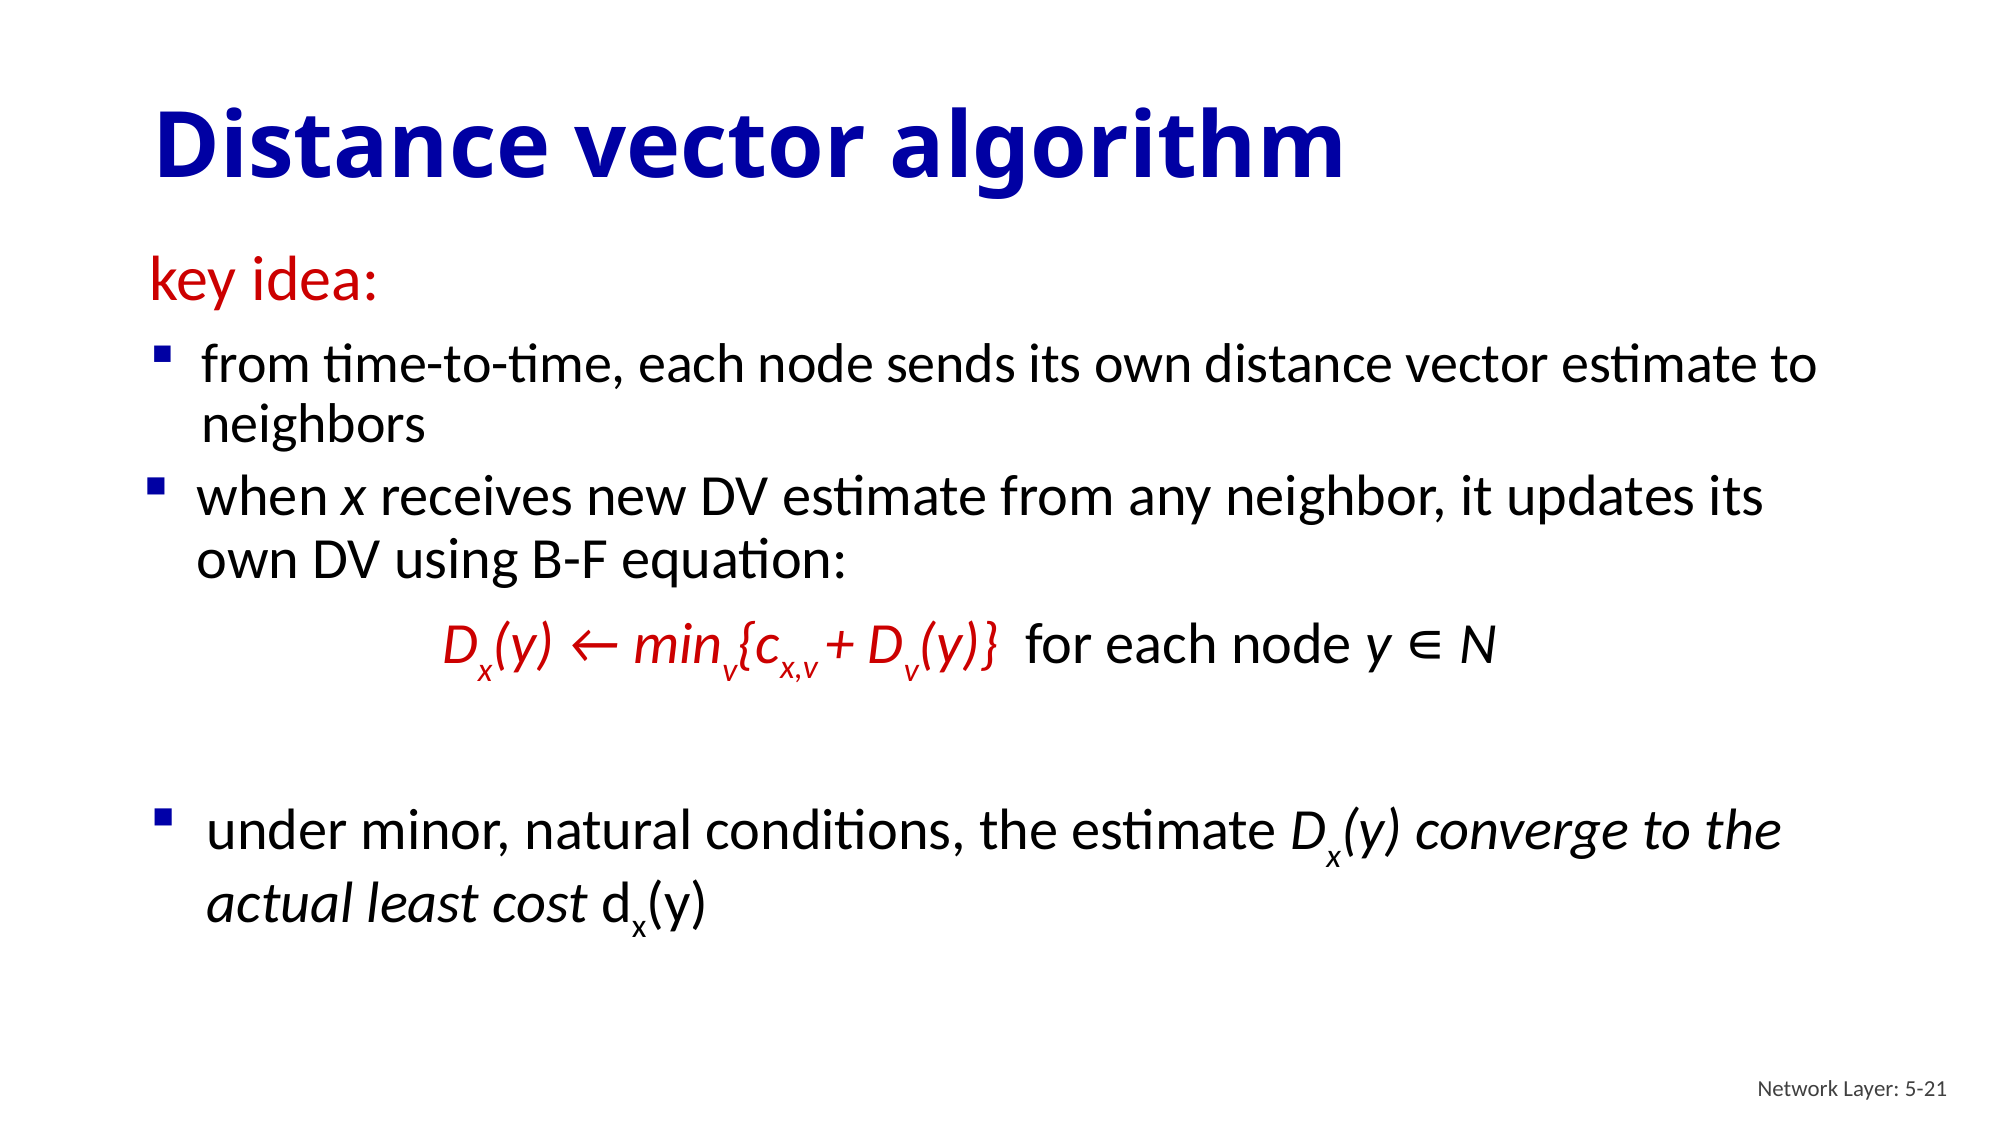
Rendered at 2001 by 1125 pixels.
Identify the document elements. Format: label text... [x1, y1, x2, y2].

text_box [106, 457, 1881, 690]
text_box under minor, natural conditions, the estimate Dx(y) converge to the actual least cost dx(y) [135, 783, 1887, 1030]
text_box key idea: from time-to-time, each node sends its own distance vector estimate to neighbors [114, 237, 1889, 465]
slide_number Network Layer: 5-21 [1512, 1056, 1963, 1117]
title Distance vector algorithm [137, 74, 1863, 221]
